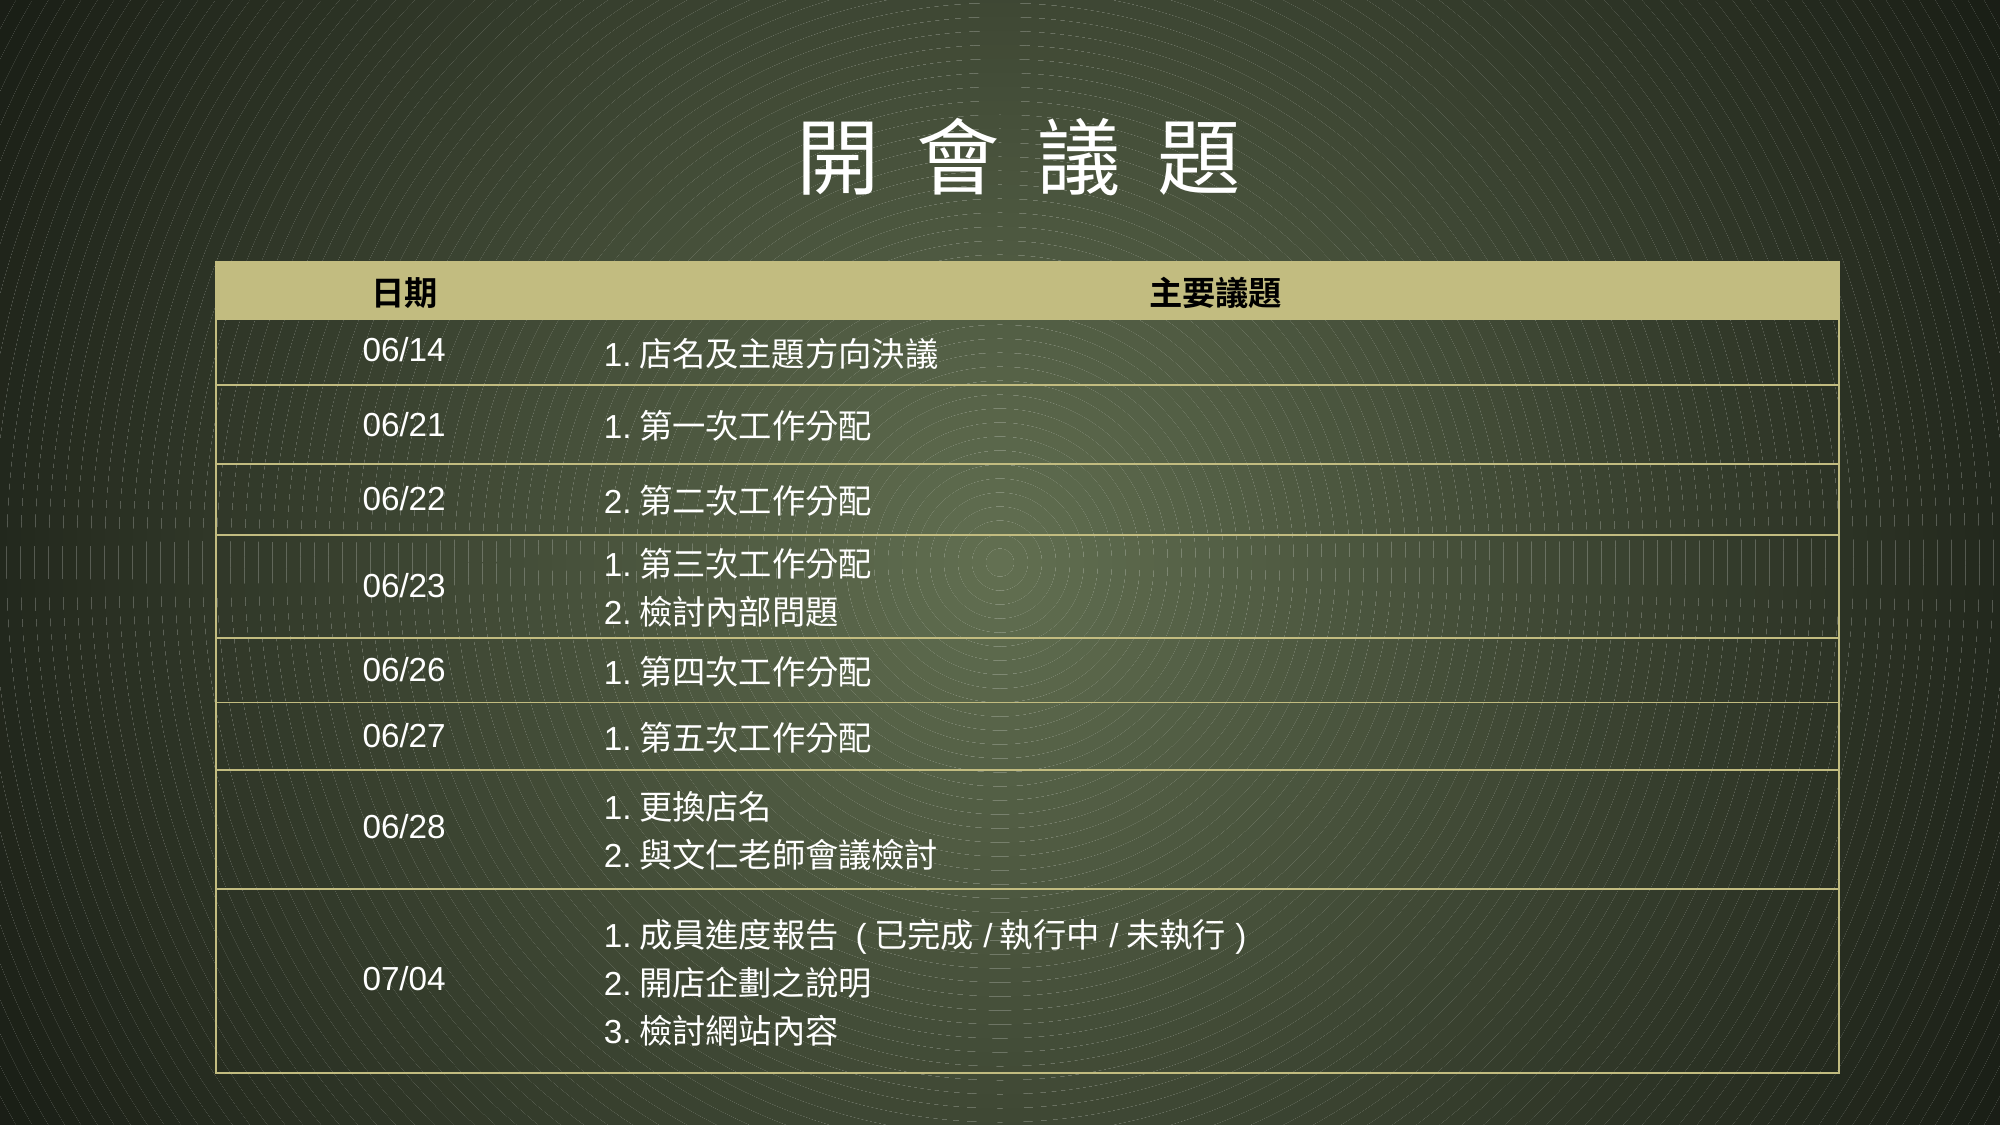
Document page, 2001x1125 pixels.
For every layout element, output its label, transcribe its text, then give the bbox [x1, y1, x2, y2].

table_cell 1.第五次工作分配 [593, 703, 1838, 769]
table_cell 06/14 [217, 320, 593, 384]
table_cell 06/27 [217, 703, 593, 769]
table_cell 1.更換店名 2.與文仁老師會議檢討 [593, 771, 1838, 888]
table_cell 1.成員進度報告 (已完成/執行中/未執行) 2.開店企劃之說明 3.檢討網站內容 [593, 890, 1838, 1072]
table_header 主要議題 [593, 263, 1838, 318]
table_cell 06/22 [217, 465, 593, 534]
table_cell 2.第二次工作分配 [593, 465, 1838, 534]
table_cell 06/21 [217, 386, 593, 463]
table_cell 1.第一次工作分配 [593, 386, 1838, 463]
table_cell 07/04 [217, 890, 593, 1072]
table_header 日期 [217, 263, 593, 318]
table_cell 1.第三次工作分配 2.檢討內部問題 [593, 536, 1838, 637]
table_cell 06/23 [217, 536, 593, 637]
title 開 會 議 題 [168, 17, 1869, 218]
table_cell 06/26 [217, 639, 593, 702]
table_cell 06/28 [217, 771, 593, 888]
table_cell 1.第四次工作分配 [593, 639, 1838, 702]
table_cell 1.店名及主題方向決議 [593, 320, 1838, 384]
